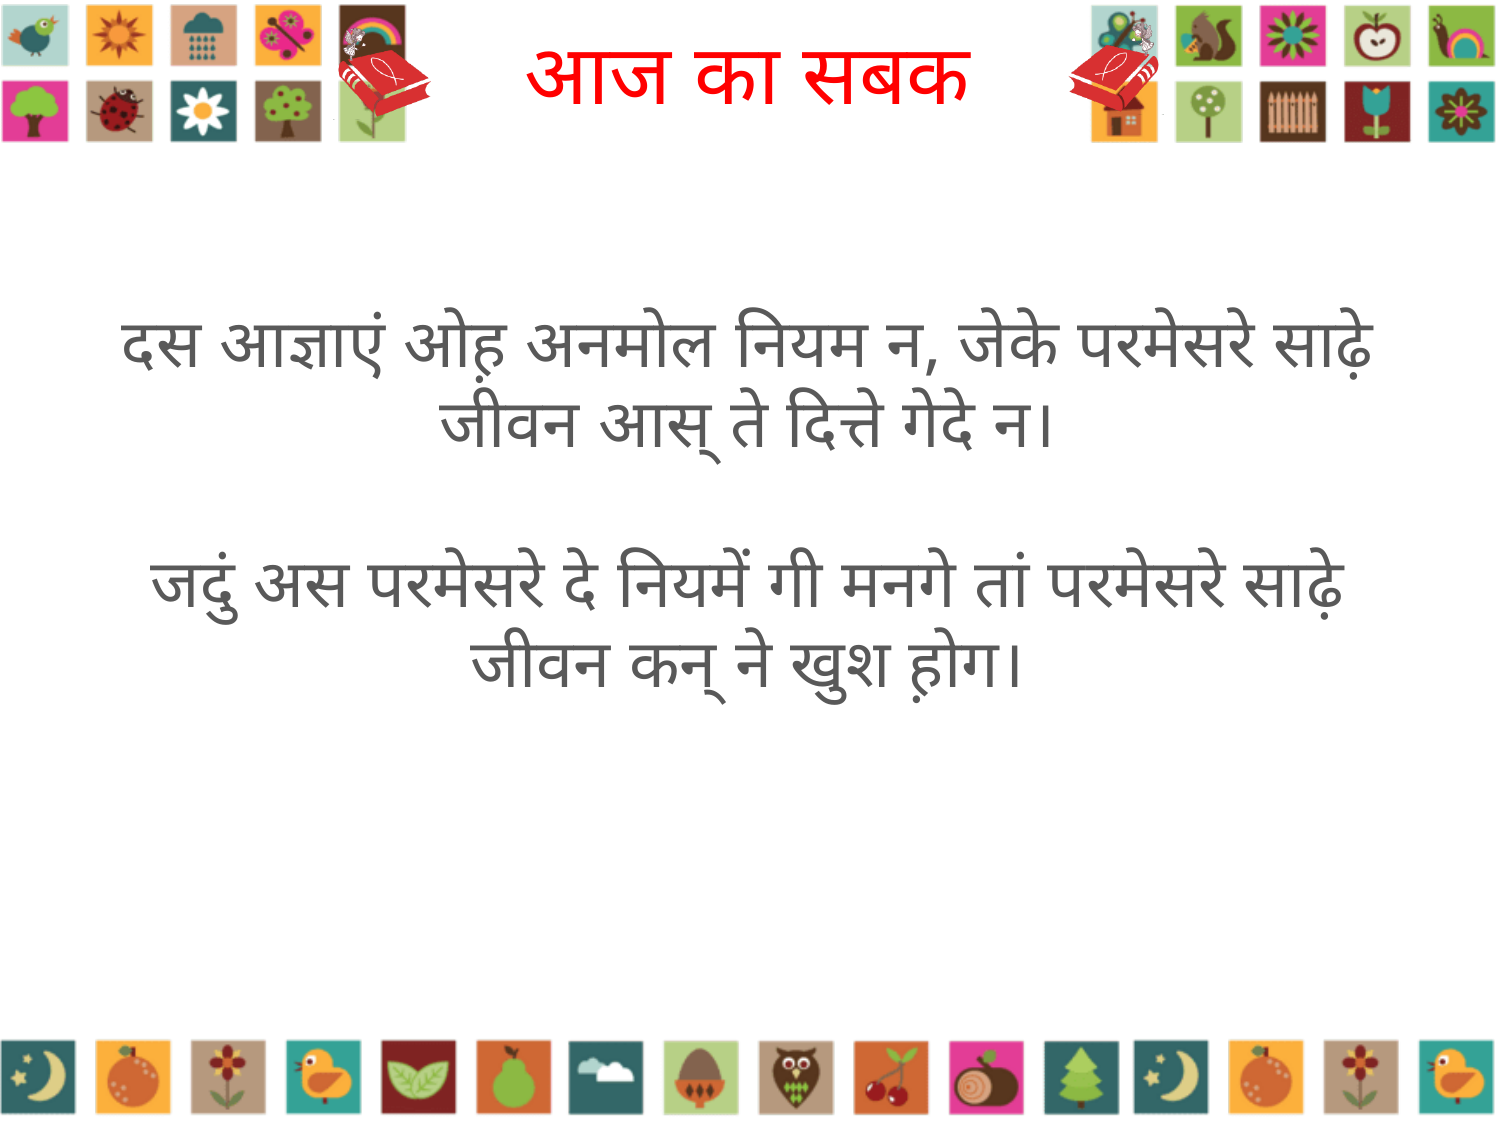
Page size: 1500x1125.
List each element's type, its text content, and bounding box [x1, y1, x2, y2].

picture [0, 3, 463, 150]
text_box दस आज्ञाएं ओह़ अनमोल नियम न, जेके परमेसरे साढ़े जीवन आस् ते दित्ते गेदे न। जदुं अस परमेसरे दे नियमें गी मनगे तां परमेसरे साढ़े जीवन कन् ने खुश ह़ोग। [74, 293, 1421, 868]
picture [1037, 3, 1500, 150]
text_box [0, 1028, 1500, 1118]
text_box आज का सबक [425, 13, 1078, 129]
